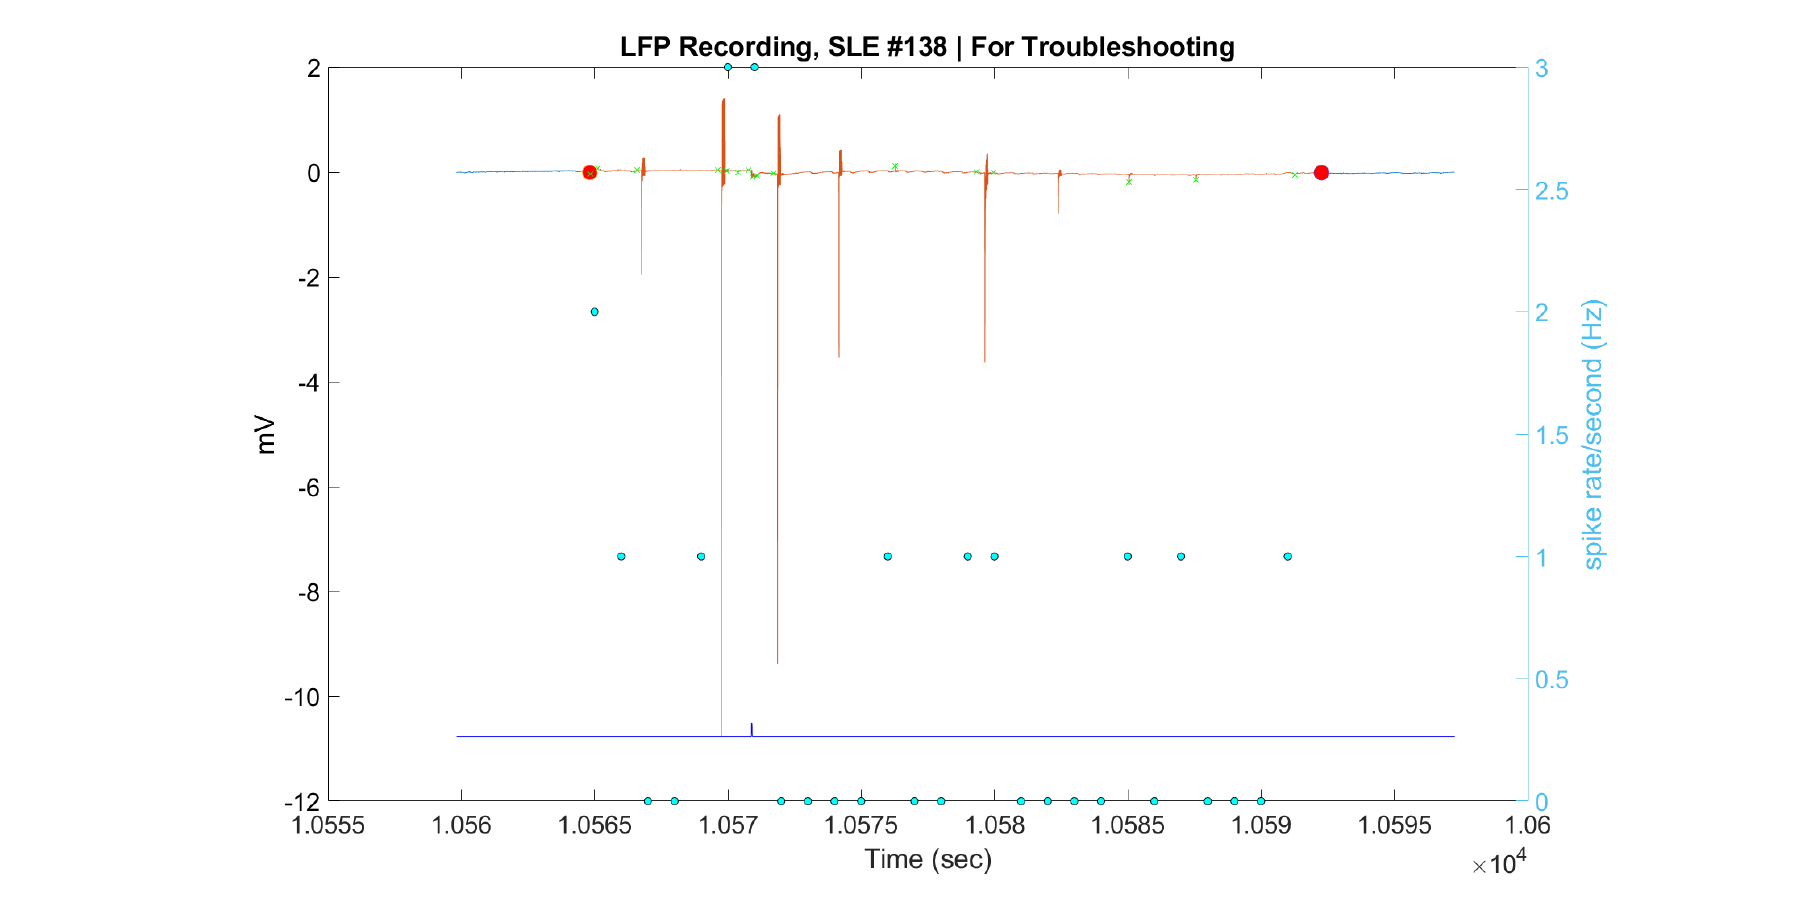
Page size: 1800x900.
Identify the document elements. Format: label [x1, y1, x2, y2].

picture [126, 0, 1674, 900]
